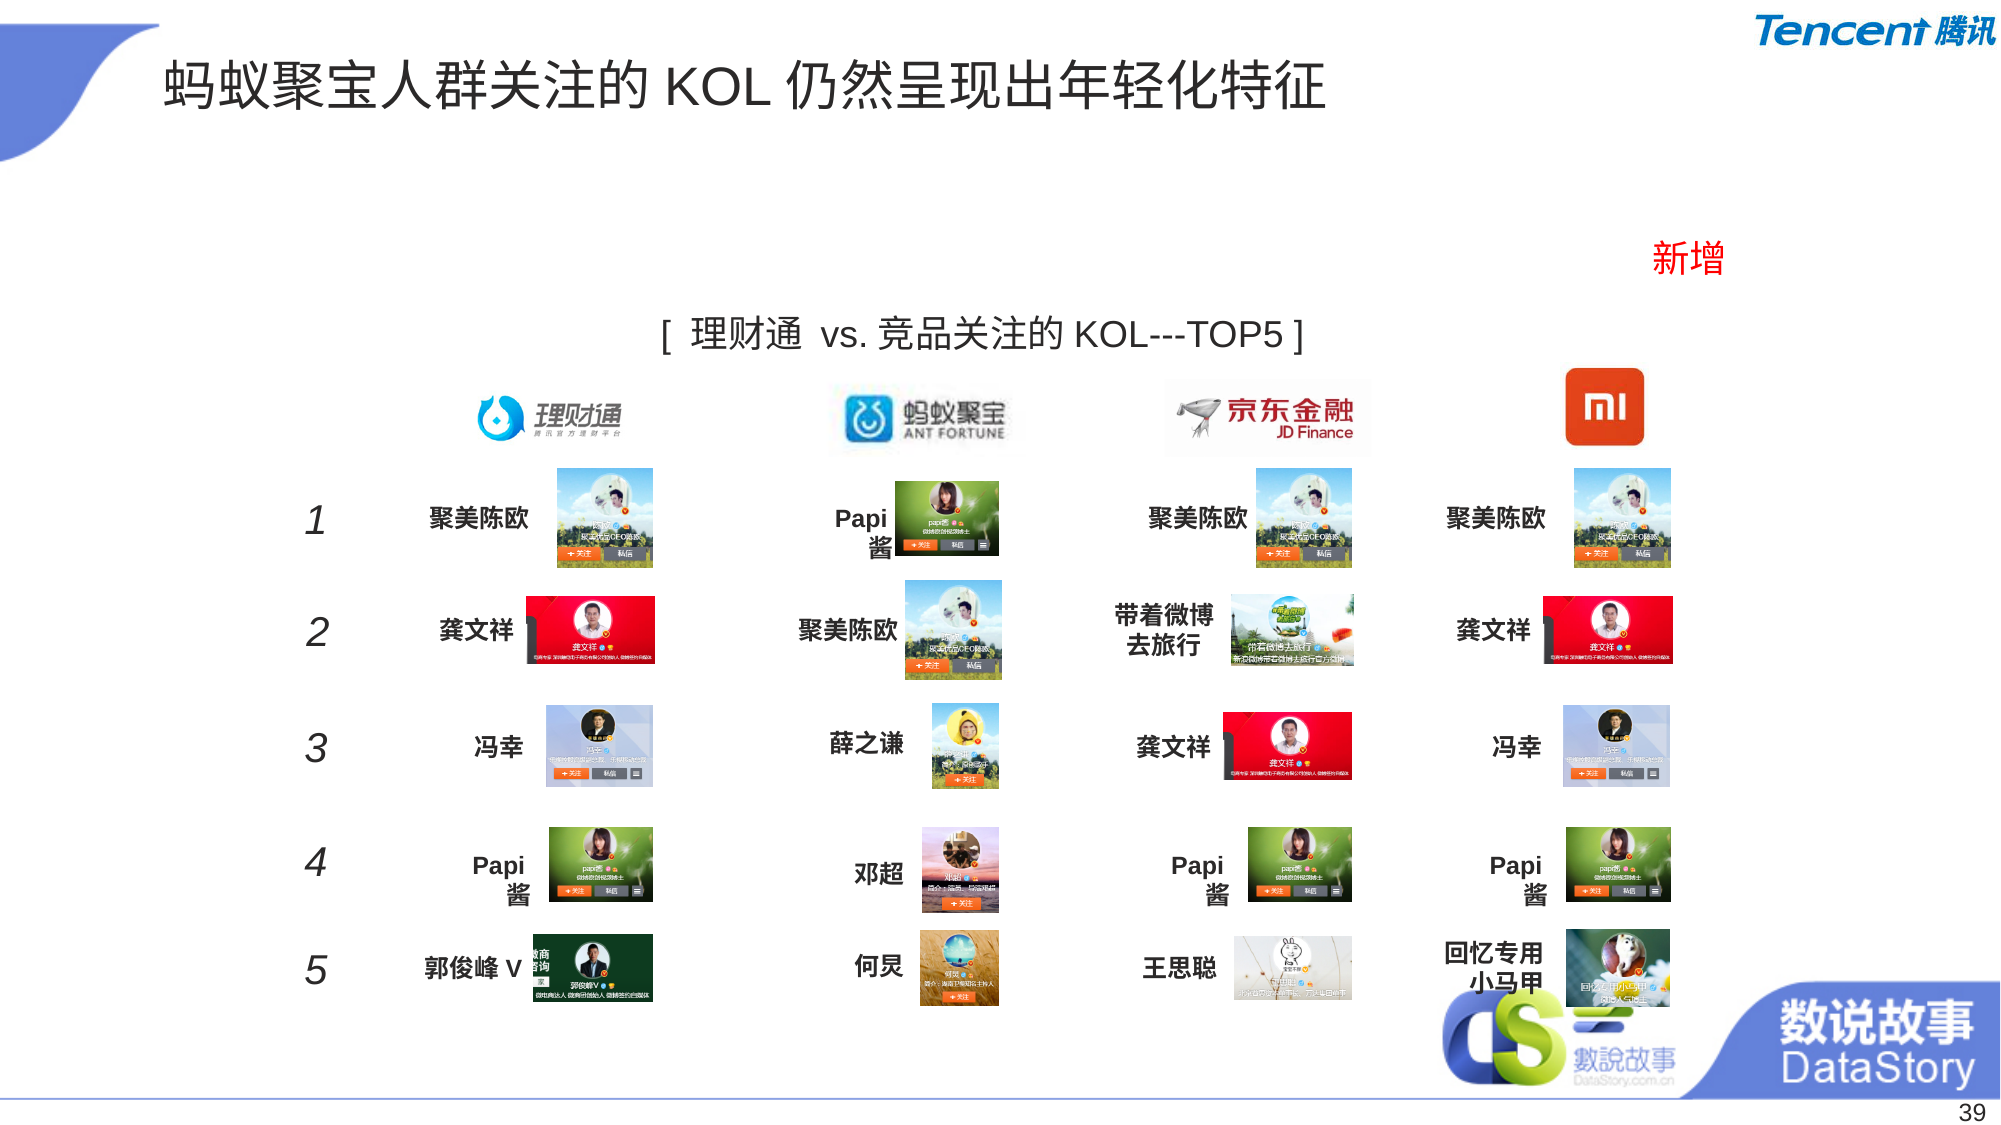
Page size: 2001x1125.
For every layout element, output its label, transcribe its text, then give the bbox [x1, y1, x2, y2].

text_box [1127, 936, 1352, 1000]
text_box [ 理财通 vs.竞品关注的KOL---TOP5 ] [645, 302, 1320, 363]
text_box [1114, 712, 1352, 780]
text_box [1434, 596, 1673, 664]
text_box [408, 468, 653, 568]
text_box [427, 705, 653, 787]
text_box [796, 481, 999, 556]
title 蚂蚁聚宝人群关注的KOL仍然呈现出年轻化特征 [148, 36, 1754, 146]
text_box 4 [289, 827, 343, 893]
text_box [395, 934, 653, 1002]
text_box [1425, 468, 1670, 568]
text_box 新增 [1637, 227, 1743, 287]
text_box 1 [289, 485, 343, 551]
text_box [1418, 929, 1671, 1008]
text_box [1132, 827, 1352, 902]
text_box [1127, 468, 1352, 568]
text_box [783, 930, 1000, 1006]
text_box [1445, 705, 1671, 787]
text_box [783, 827, 1000, 913]
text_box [433, 827, 653, 902]
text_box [777, 580, 1002, 680]
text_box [783, 703, 1000, 790]
text_box 5 [289, 935, 343, 1001]
slide_number 39 [1943, 1089, 2000, 1125]
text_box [417, 596, 655, 664]
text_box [1451, 827, 1670, 902]
picture [0, 0, 2001, 1125]
text_box 2 [291, 597, 345, 663]
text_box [1089, 592, 1354, 669]
text_box 3 [289, 713, 343, 779]
